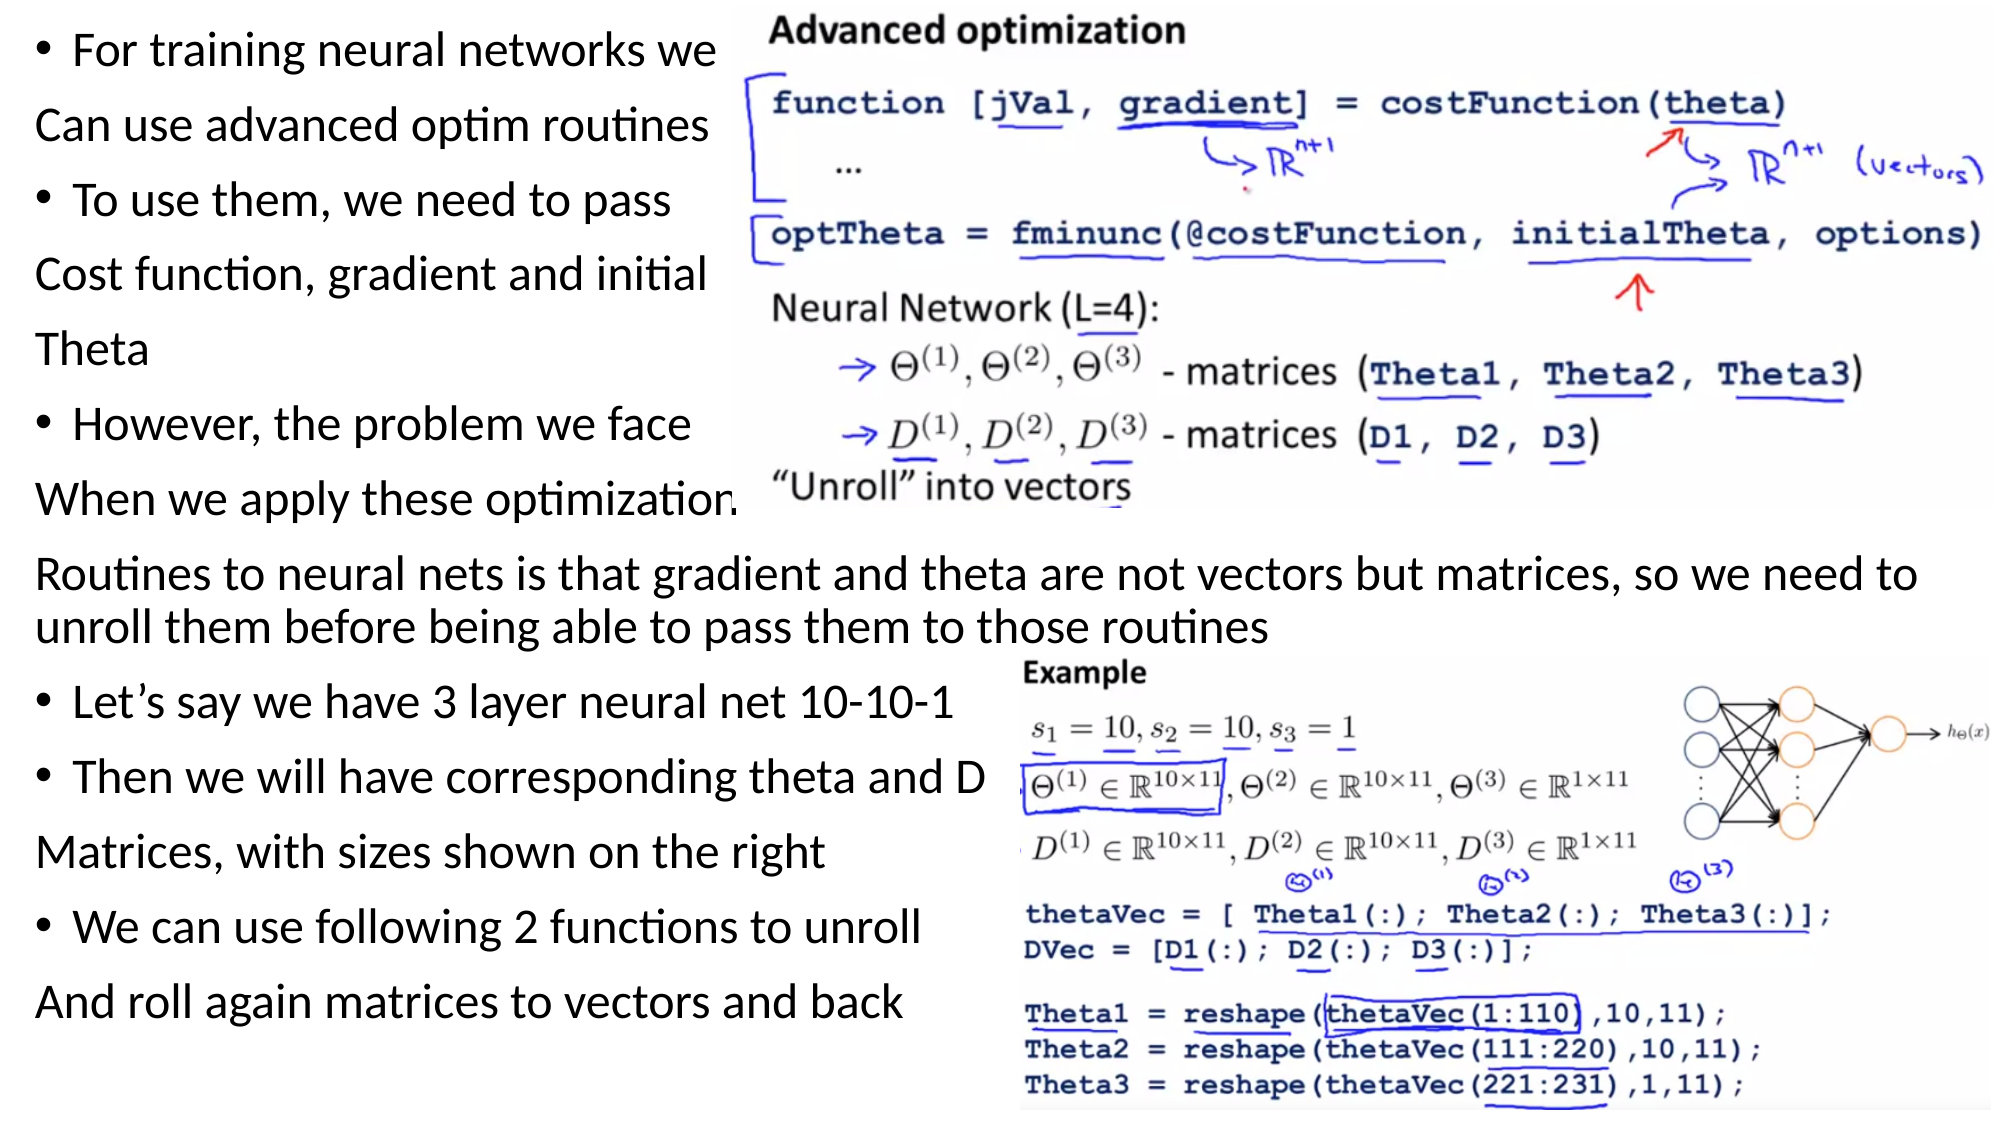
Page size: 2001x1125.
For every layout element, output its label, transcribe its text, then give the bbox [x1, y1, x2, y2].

picture [1019, 655, 1991, 1110]
picture [732, 6, 1994, 508]
list For training neural networks we Can use advanced optim routines To use them, we need to pass Cost function, gradient and initial Theta However, the problem we face When we apply these optimization Routines to neural nets is that gradient and theta are not vectors but matrices, so we need to unroll them before being able to pass them to those routines Let’s say we have 3 layer neural net 10-10-1 Then we will have corresponding theta and D Matrices, with sizes shown on the right We can use following 2 functions to unroll And roll again matrices to vectors and back [19, 15, 1976, 1108]
